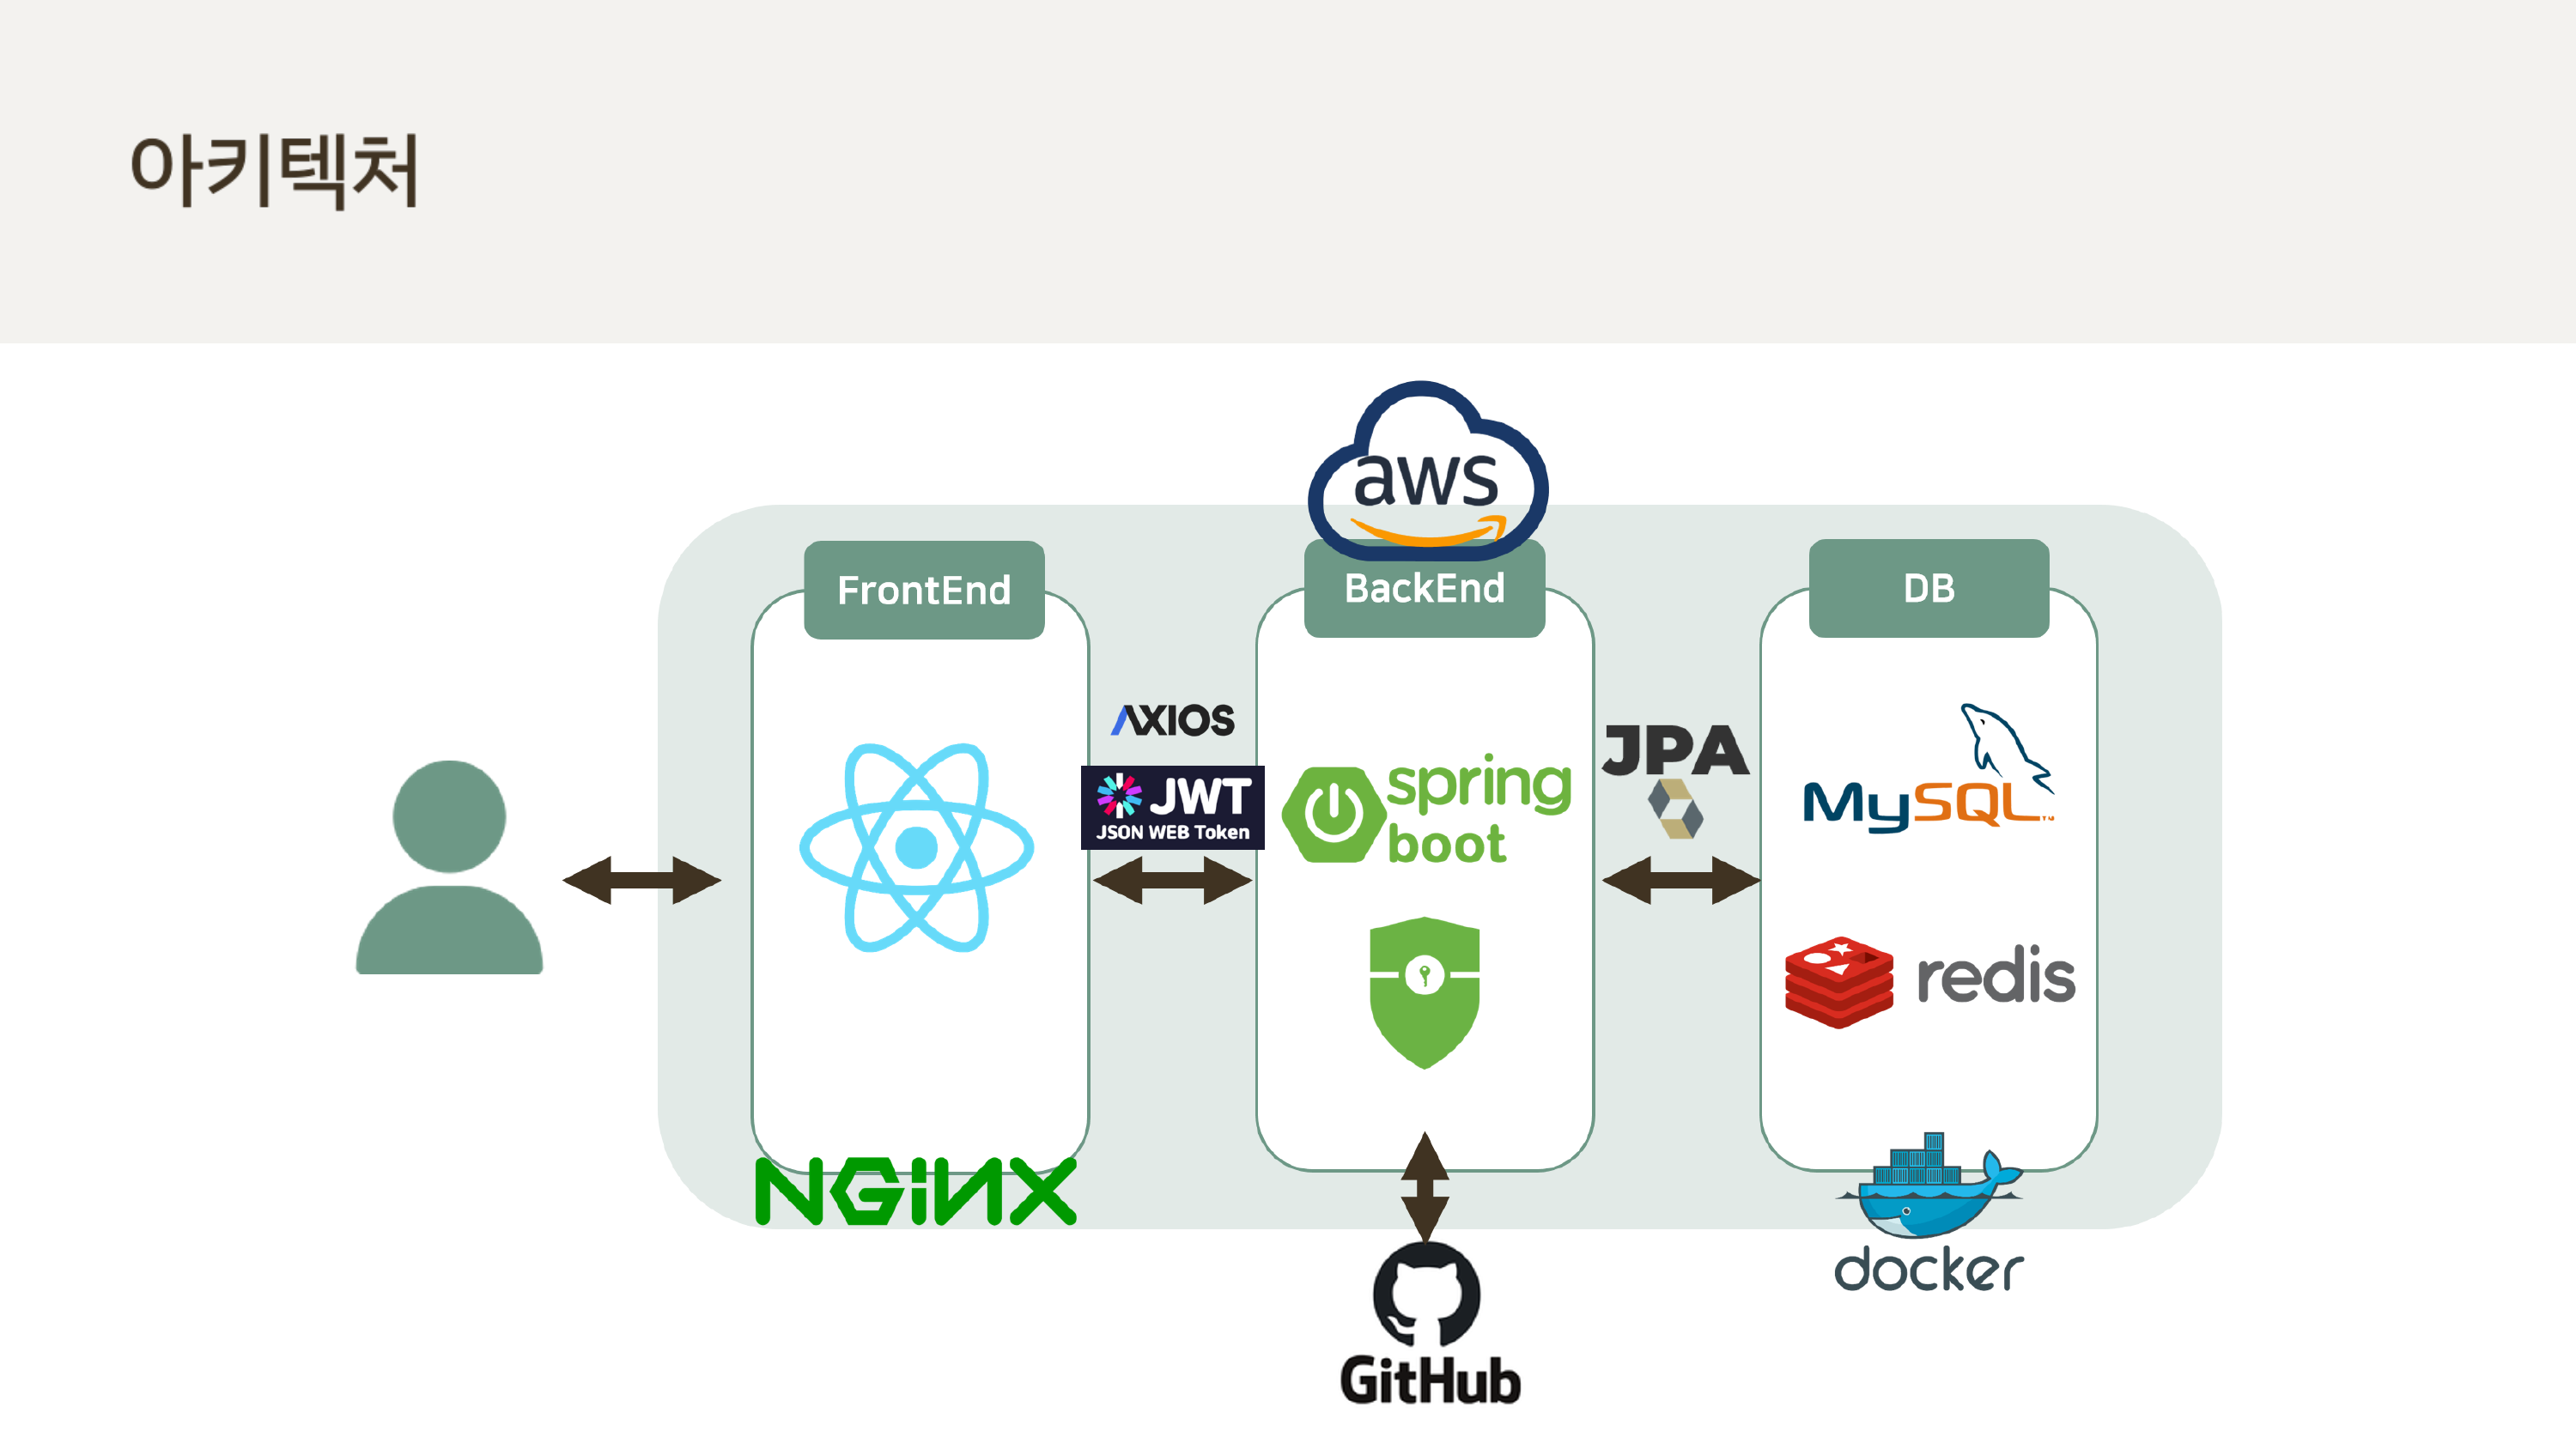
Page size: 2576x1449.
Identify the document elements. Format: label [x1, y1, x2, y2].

picture [118, 101, 453, 249]
picture [343, 380, 2222, 1425]
text_box [0, 0, 2576, 344]
